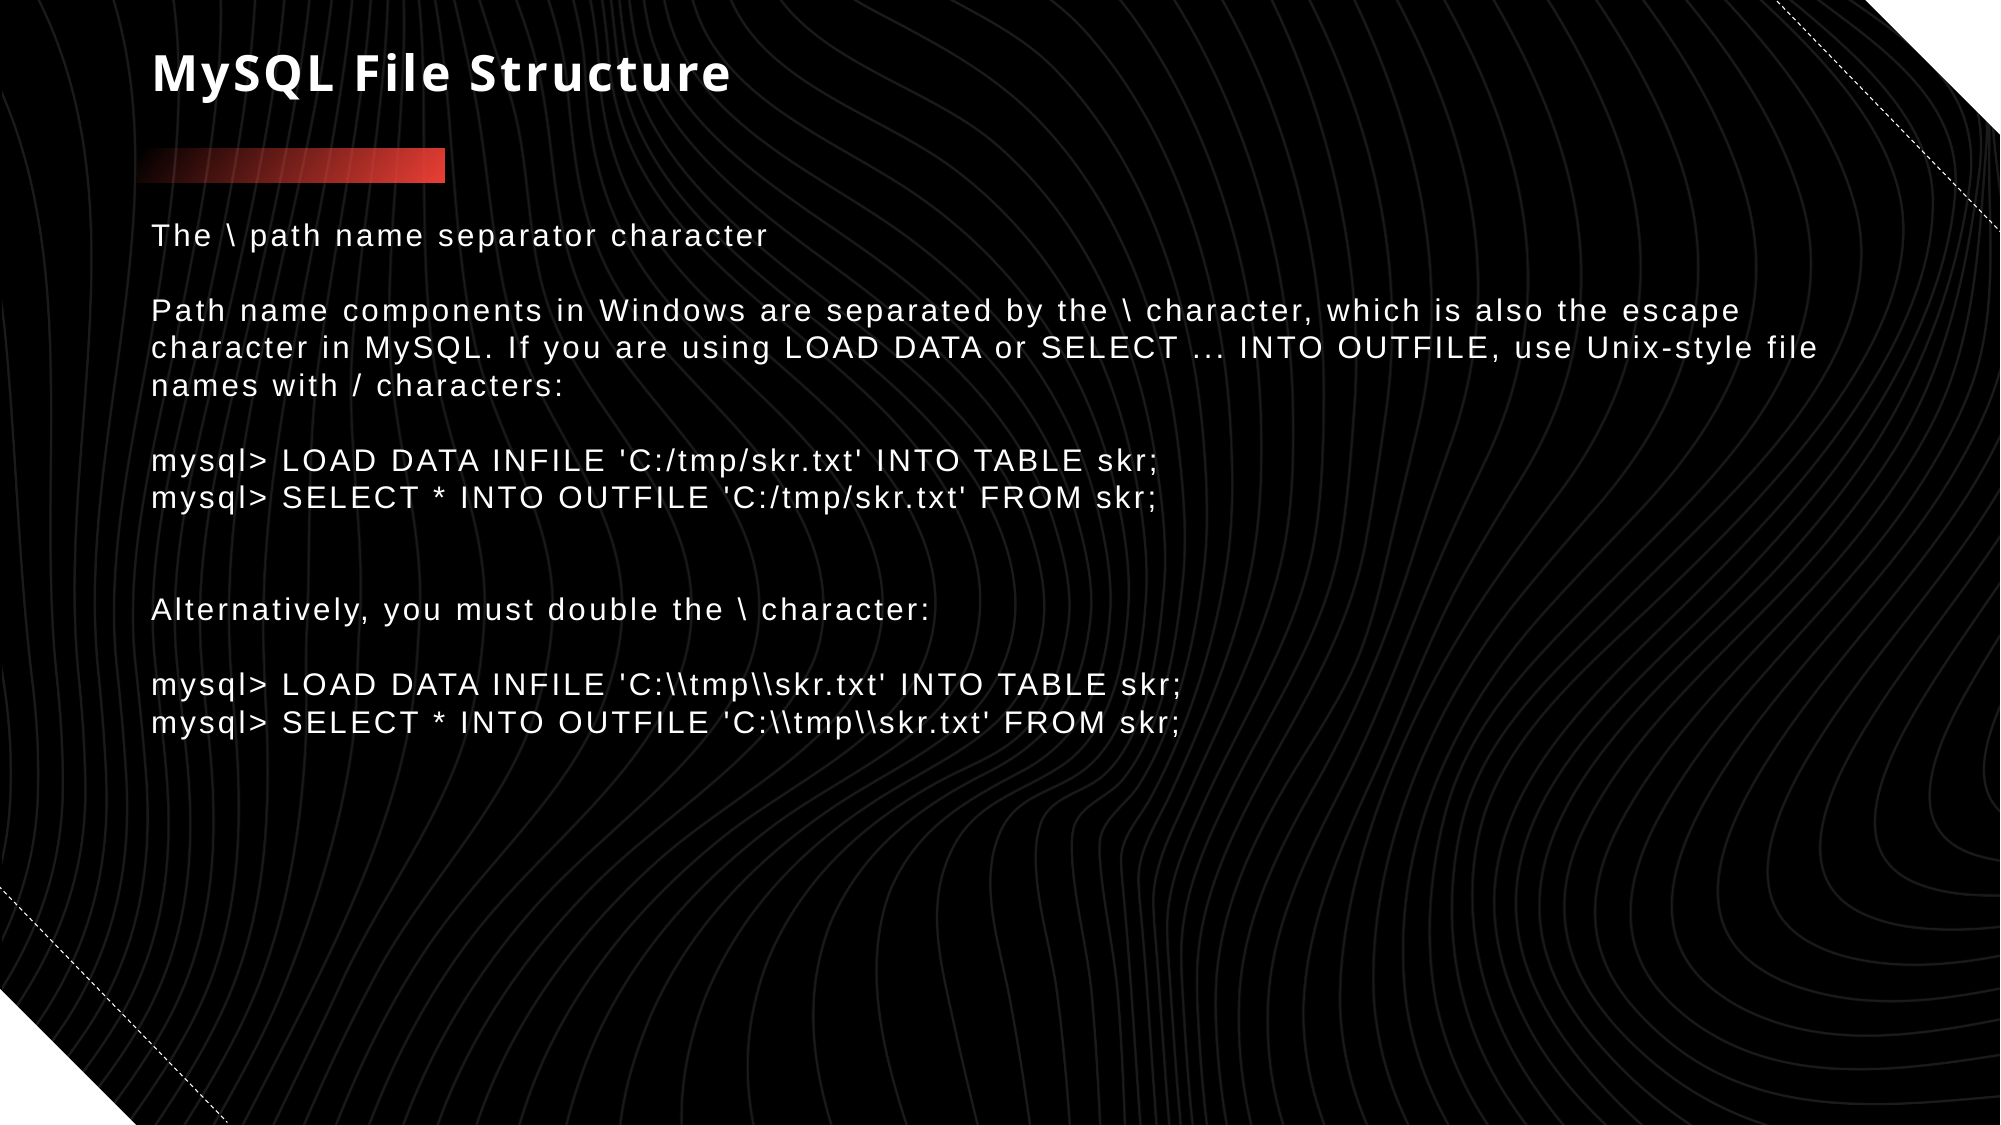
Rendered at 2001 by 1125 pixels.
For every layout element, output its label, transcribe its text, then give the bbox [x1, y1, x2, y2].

title MySQL File Structure [136, 27, 1863, 124]
list The \ path name separator character Path name components in Windows are separated by the \ character, which is also the escape character in MySQL. If you are using LOAD DATA or SELECT ... INTO OUTFILE, use Unix-style file names with / characters: mysql> LOAD DATA INFILE 'C:/tmp/skr.txt' INTO TABLE skr; mysql> SELECT * INTO OUTFILE 'C:/tmp/skr.txt' FROM skr; Alternatively, you must double the \ character: mysql> LOAD DATA INFILE 'C:\\tmp\\skr.txt' INTO TABLE skr; mysql> SELECT * INTO OUTFILE 'C:\\tmp\\skr.txt' FROM skr; [136, 207, 1844, 1063]
